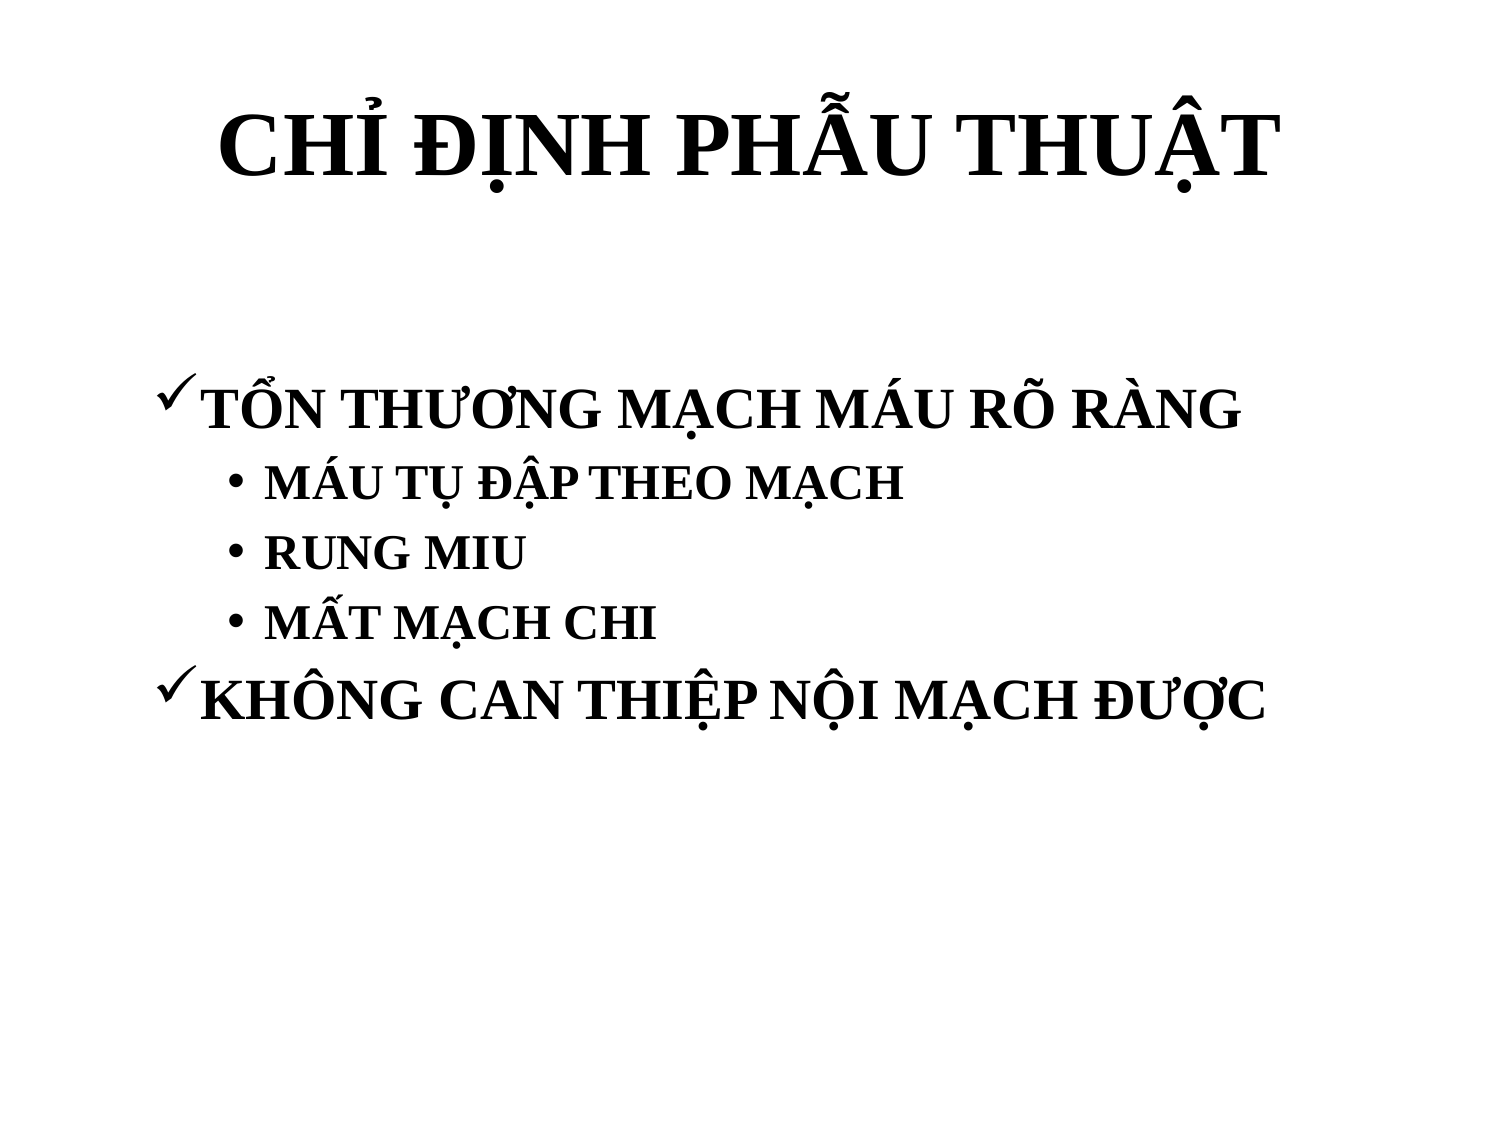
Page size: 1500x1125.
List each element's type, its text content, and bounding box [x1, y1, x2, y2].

title CHỈ ĐỊNH PHẪU THUẬT [75, 45, 1425, 233]
list TỔN THƯƠNG MẠCH MÁU RÕ RÀNG MÁU TỤ ĐẬP THEO MẠCH RUNG MIU MẤT MẠCH CHI KHÔNG CAN THIỆP NỘI MẠCH ĐƯỢC [62, 362, 1413, 838]
